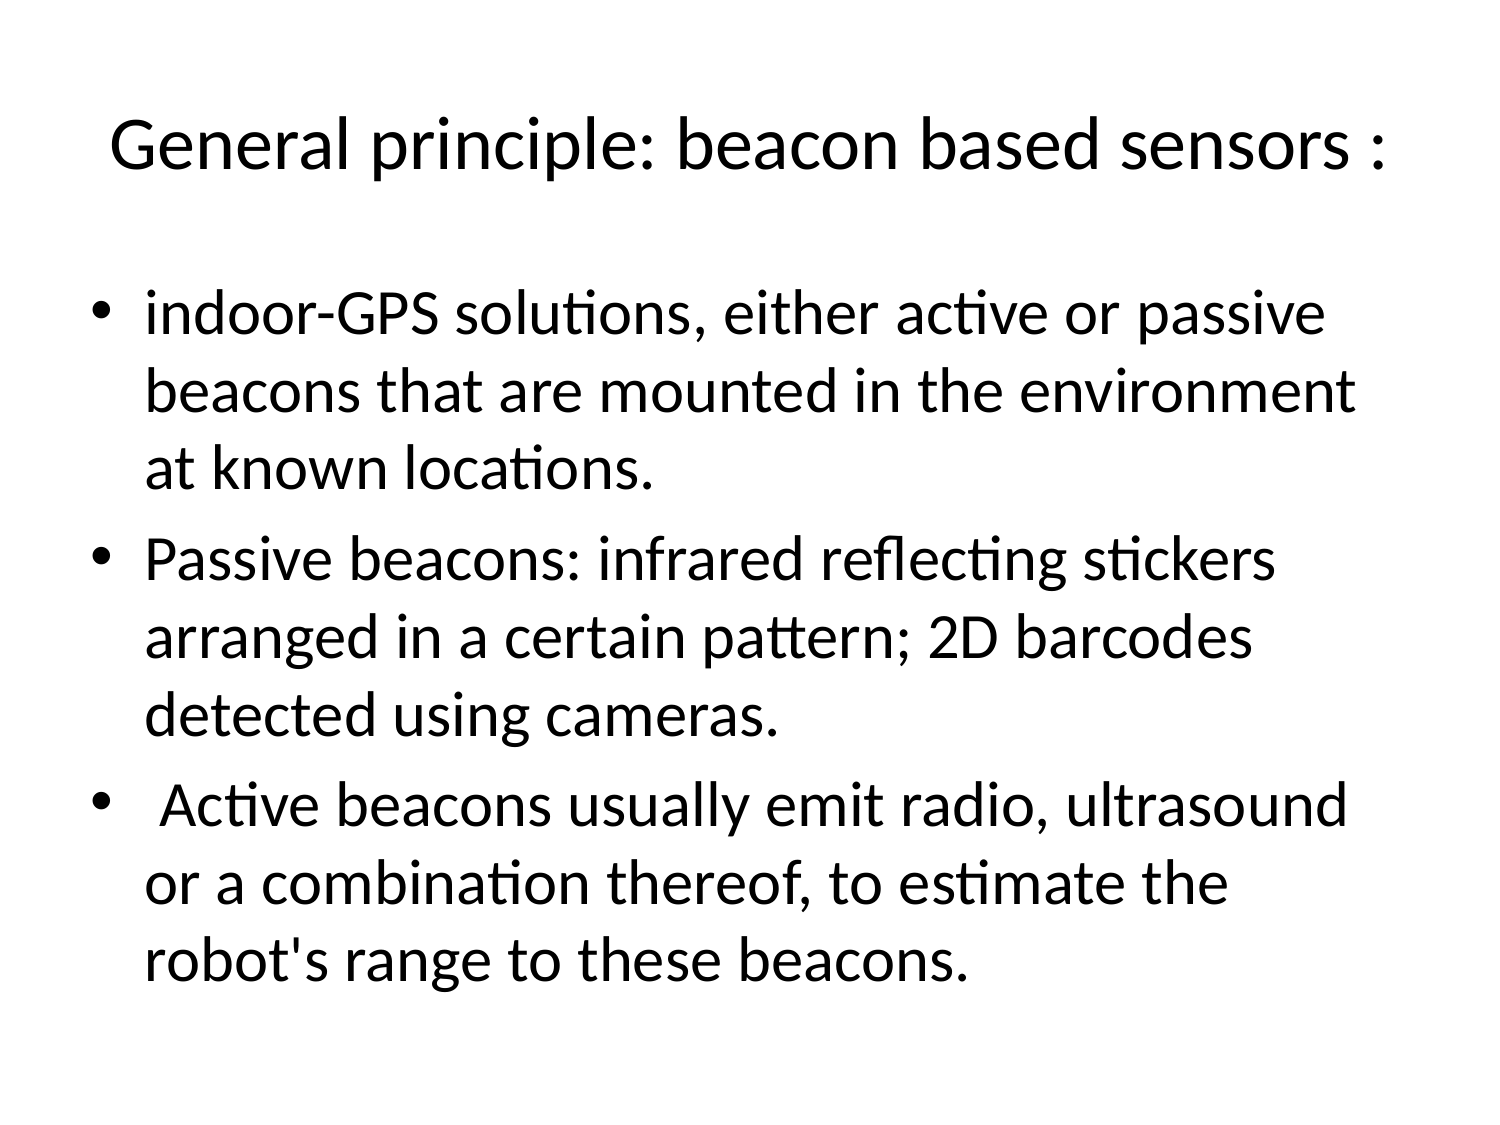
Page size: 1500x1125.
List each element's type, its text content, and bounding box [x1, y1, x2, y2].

list indoor-GPS solutions, either active or passive beacons that are mounted in the environment at known locations. Passive beacons: infrared reflecting stickers arranged in a certain pattern; 2D barcodes detected using cameras. Active beacons usually emit radio, ultrasound or a combination thereof, to estimate the robot's range to these beacons. [75, 262, 1425, 1005]
title General principle: beacon based sensors : [75, 45, 1425, 233]
